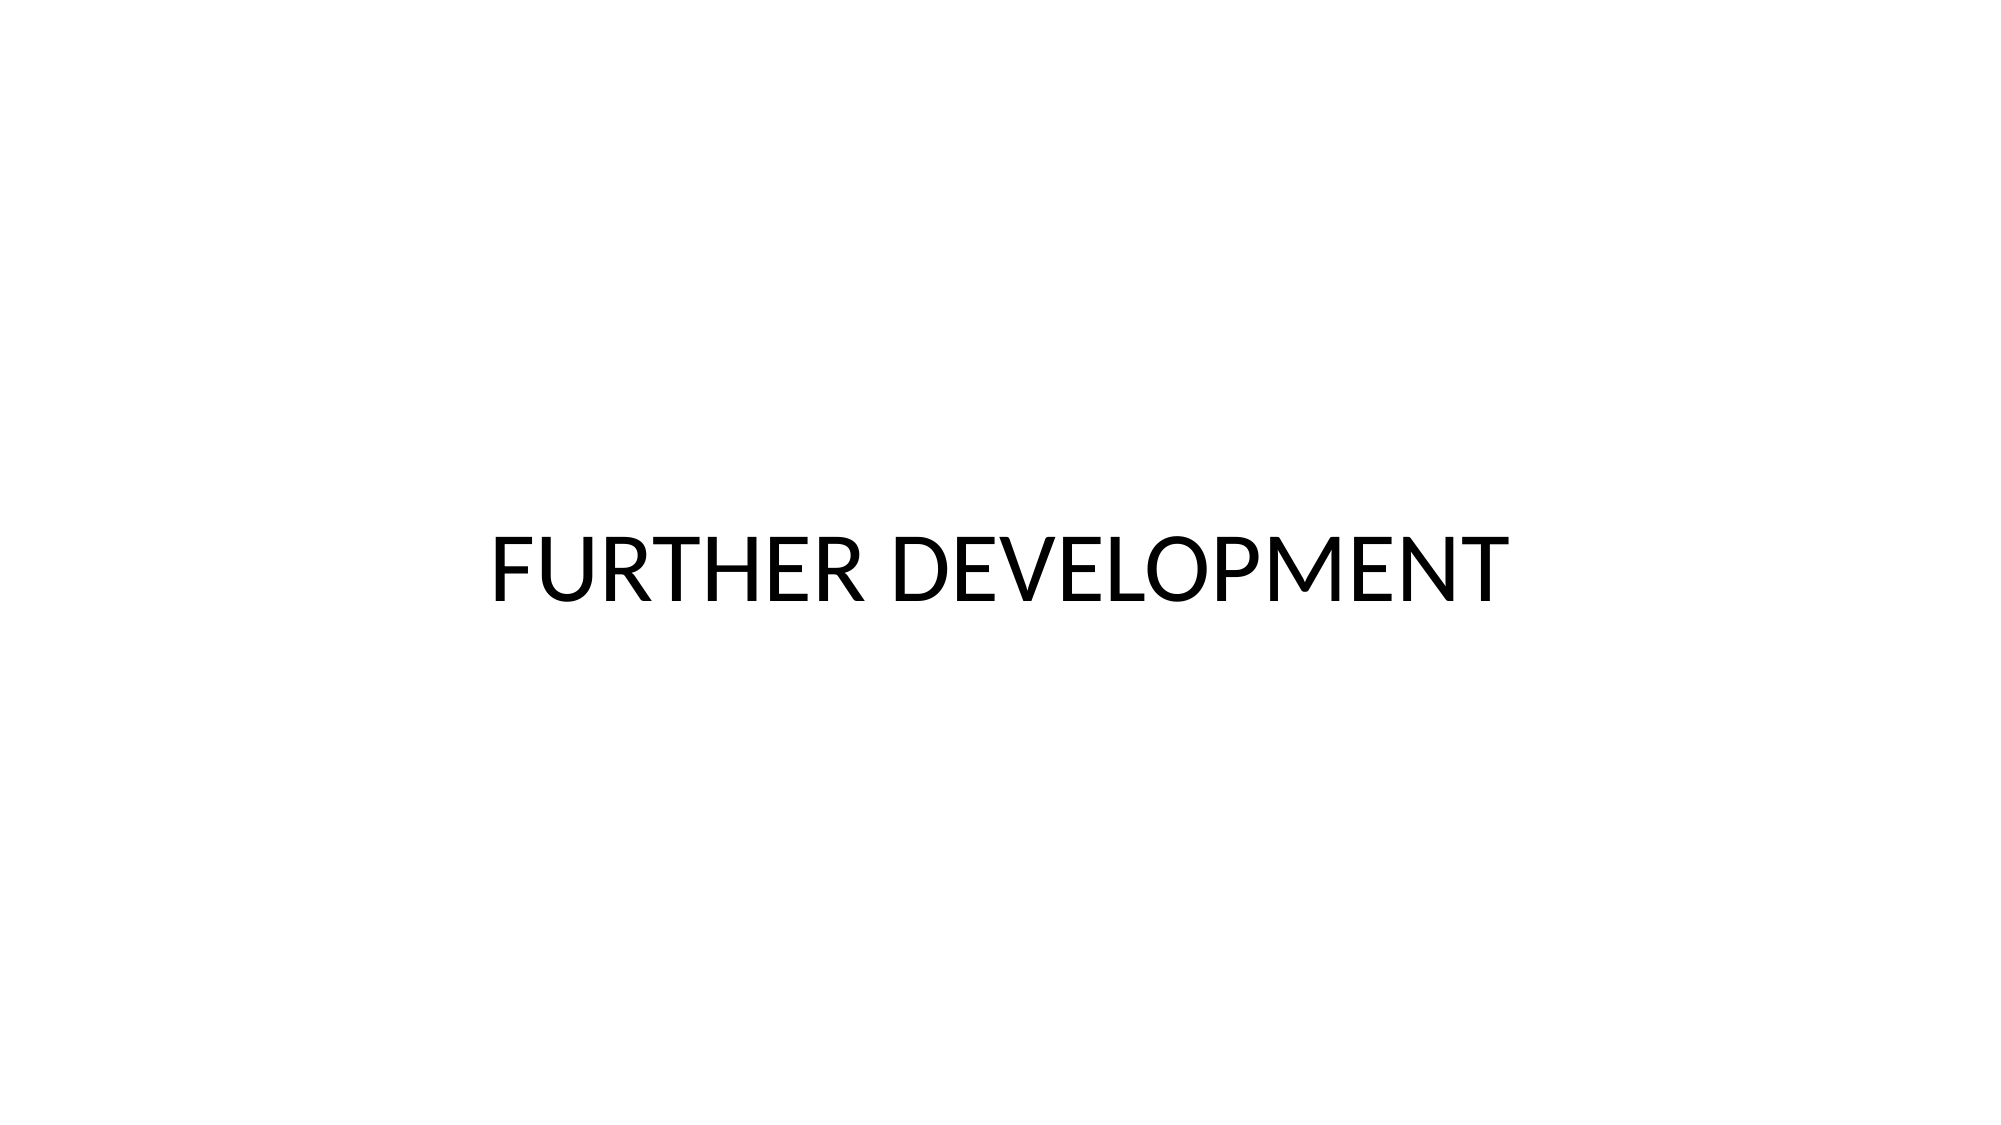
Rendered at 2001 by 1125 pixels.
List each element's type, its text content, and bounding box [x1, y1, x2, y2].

text_box FURTHER DEVELOPMENT [474, 494, 1526, 629]
